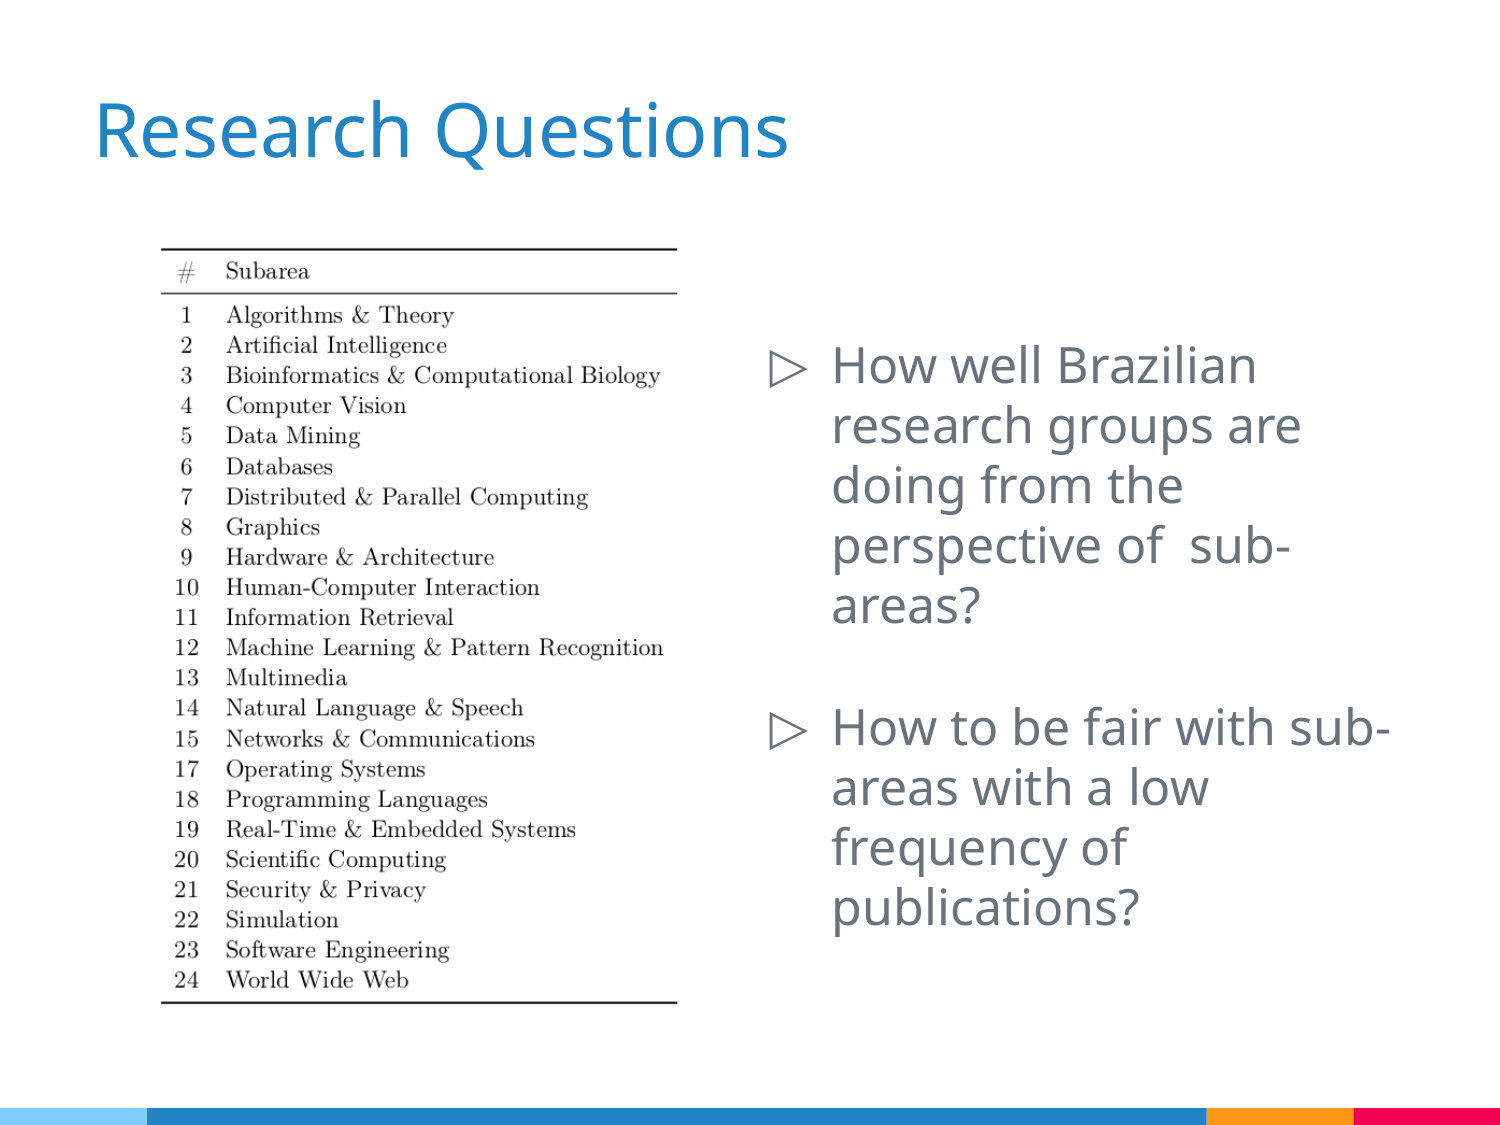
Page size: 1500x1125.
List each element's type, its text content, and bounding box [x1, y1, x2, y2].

picture [145, 240, 687, 1007]
text_box How well Brazilian research groups are doing from the perspective of sub-areas? How to be fair with sub-areas with a low frequency of publications? [741, 262, 1445, 1007]
title Research Questions [78, 45, 1139, 188]
